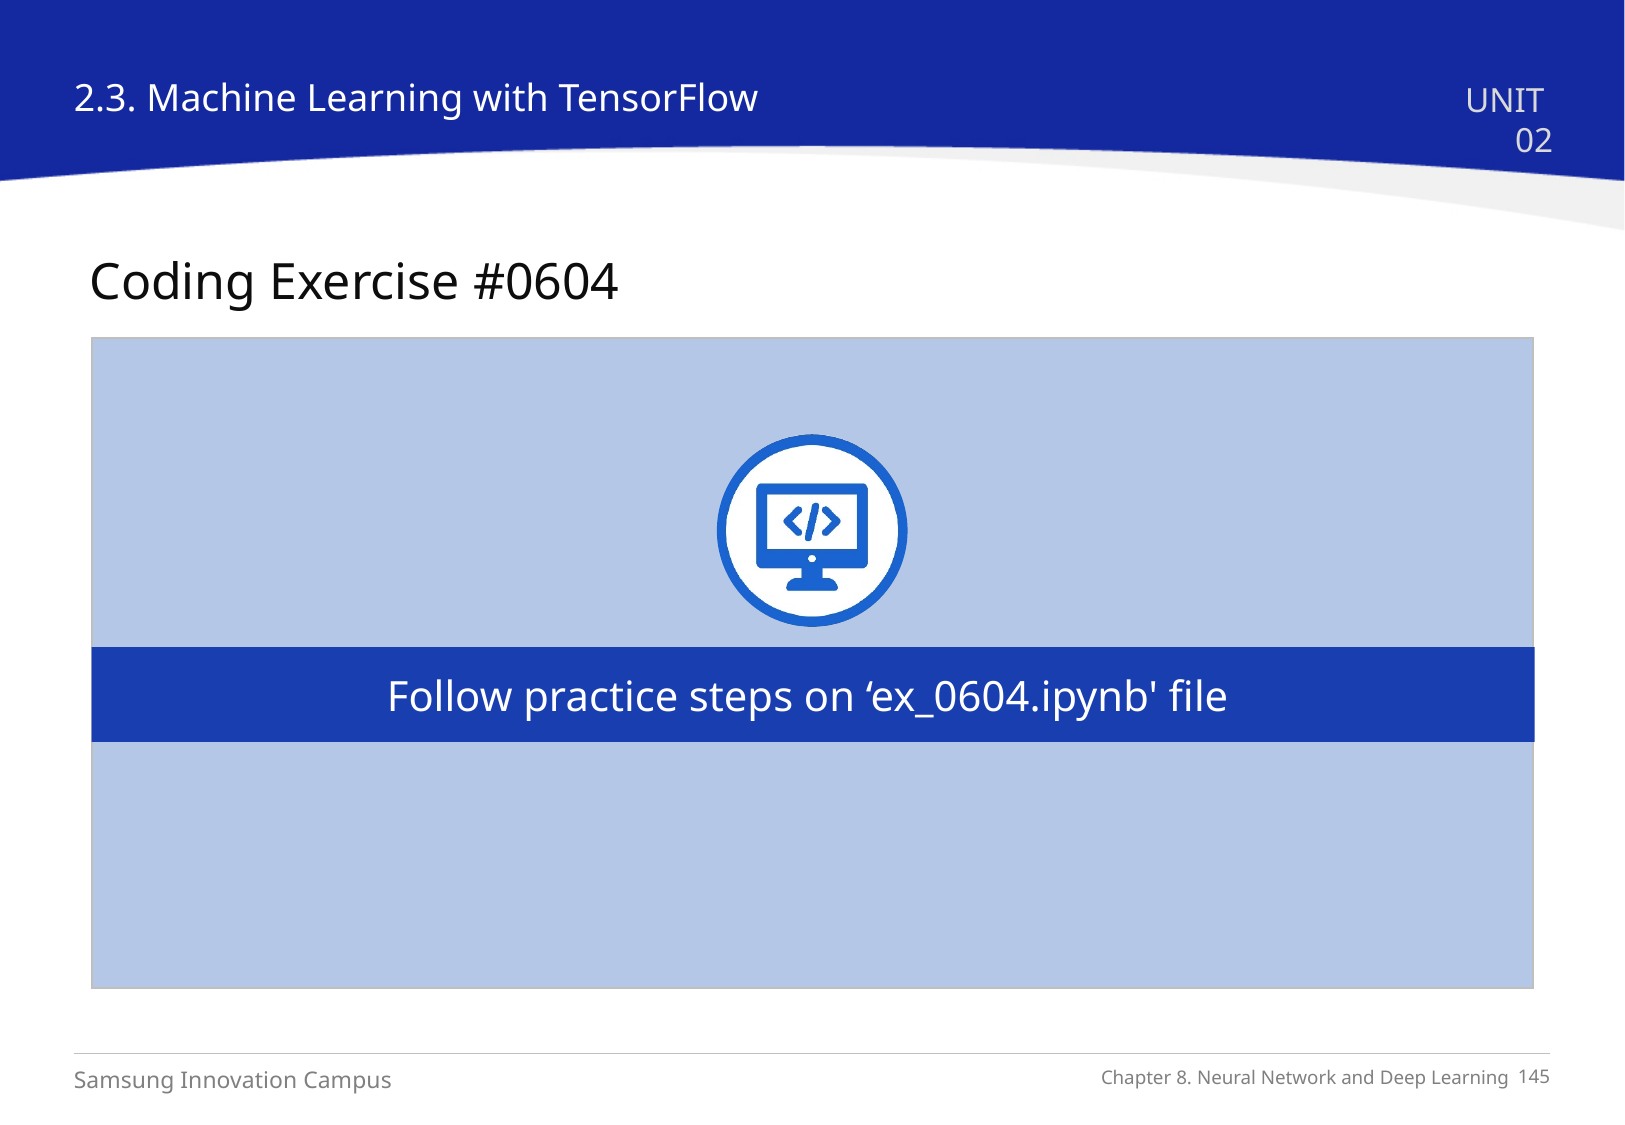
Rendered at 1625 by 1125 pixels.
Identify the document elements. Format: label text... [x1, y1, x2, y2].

text_box Coding Exercise #0604 [89, 249, 1534, 311]
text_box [73, 73, 1554, 120]
picture [0, 0, 1625, 1125]
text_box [91, 338, 1535, 988]
